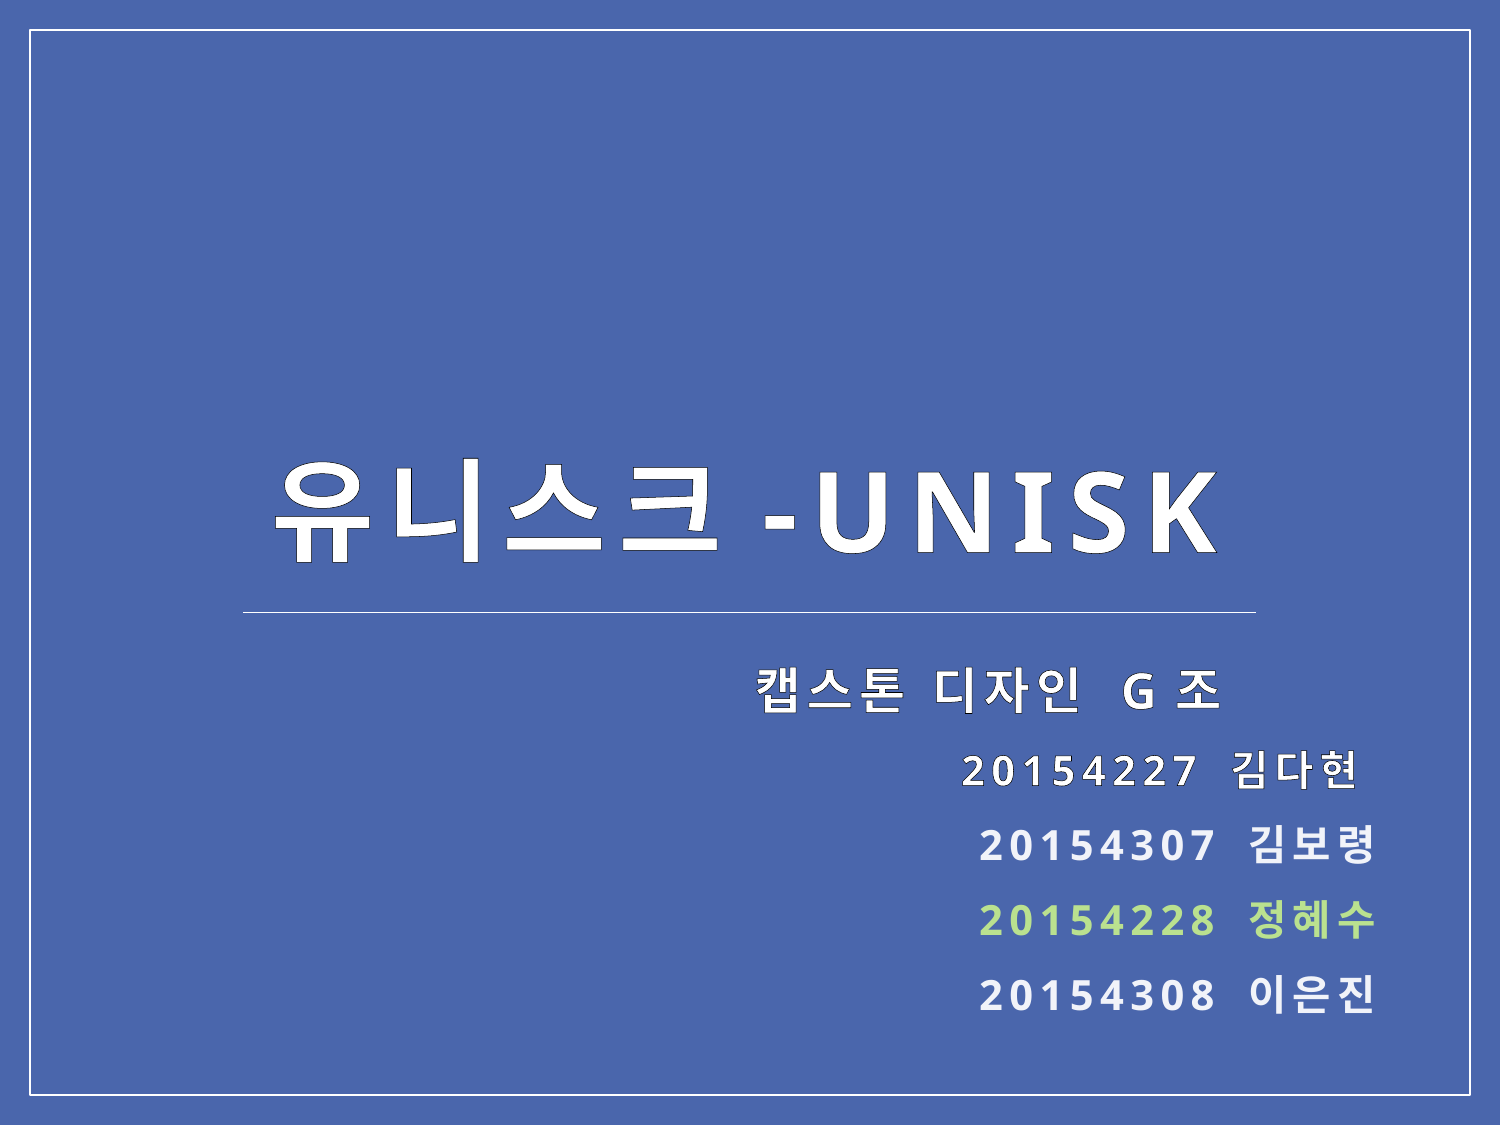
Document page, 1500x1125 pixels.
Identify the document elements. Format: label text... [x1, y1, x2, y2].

text_box 캡스톤 디자인 G조 20154227 김다현 20154307 김보령 20154228 정혜수 20154308 이은진 [584, 621, 1391, 1027]
text_box 유니스크-UNISK [206, 432, 1282, 587]
